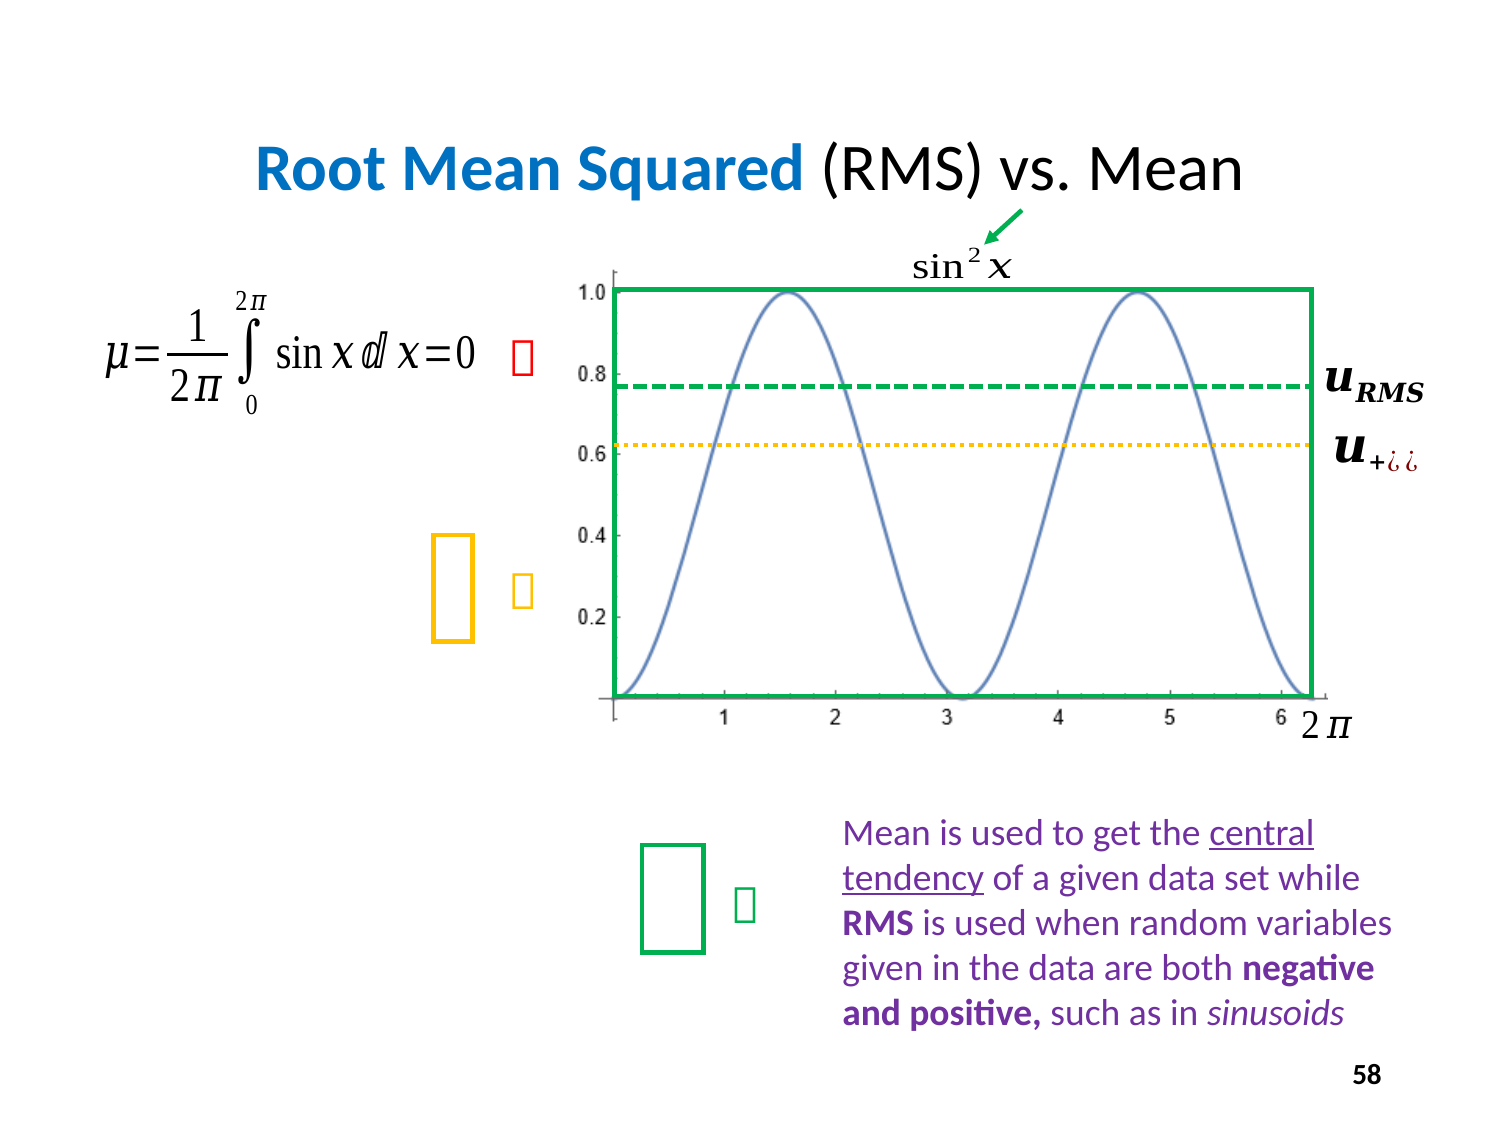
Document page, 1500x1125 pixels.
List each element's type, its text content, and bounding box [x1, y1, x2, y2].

text_box  [490, 552, 556, 628]
text_box [641, 844, 704, 953]
text_box  [490, 319, 556, 394]
slide_number 58 [1059, 1042, 1397, 1103]
text_box [432, 534, 474, 643]
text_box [984, 210, 1022, 245]
text_box  [712, 865, 778, 941]
title Root Mean Squared (RMS) vs. Mean [103, 59, 1397, 278]
picture [577, 267, 1328, 728]
text_box Mean is used to get the central tendency of a given data set while RMS is used when random variables given in the data are both negative and positive, such as in sinusoids [827, 800, 1417, 1040]
